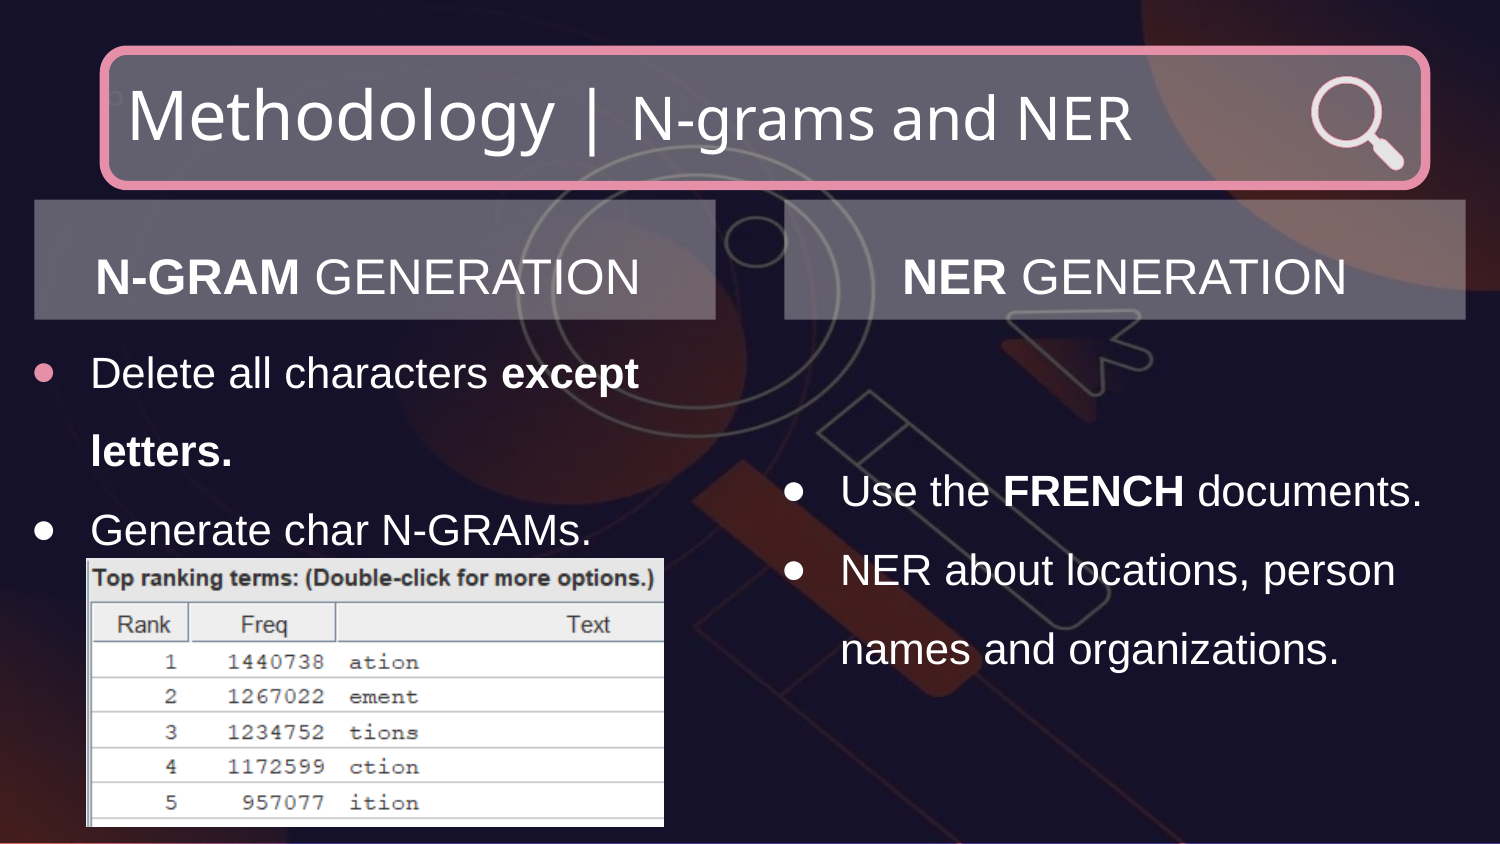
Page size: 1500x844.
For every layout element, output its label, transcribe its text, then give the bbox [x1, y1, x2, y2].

picture [0, 558, 1500, 844]
text_box Use the FRENCH documents. NER about locations, person names and organizations. [749, 421, 1500, 688]
text_box N-GRAM GENERATION [34, 199, 716, 303]
text_box NER GENERATION [784, 199, 1466, 320]
title Methodology | N-grams and NER [114, 68, 1277, 168]
picture [0, 0, 1500, 421]
text_box Delete all characters except letters. Generate char N-GRAMs. [0, 303, 750, 570]
